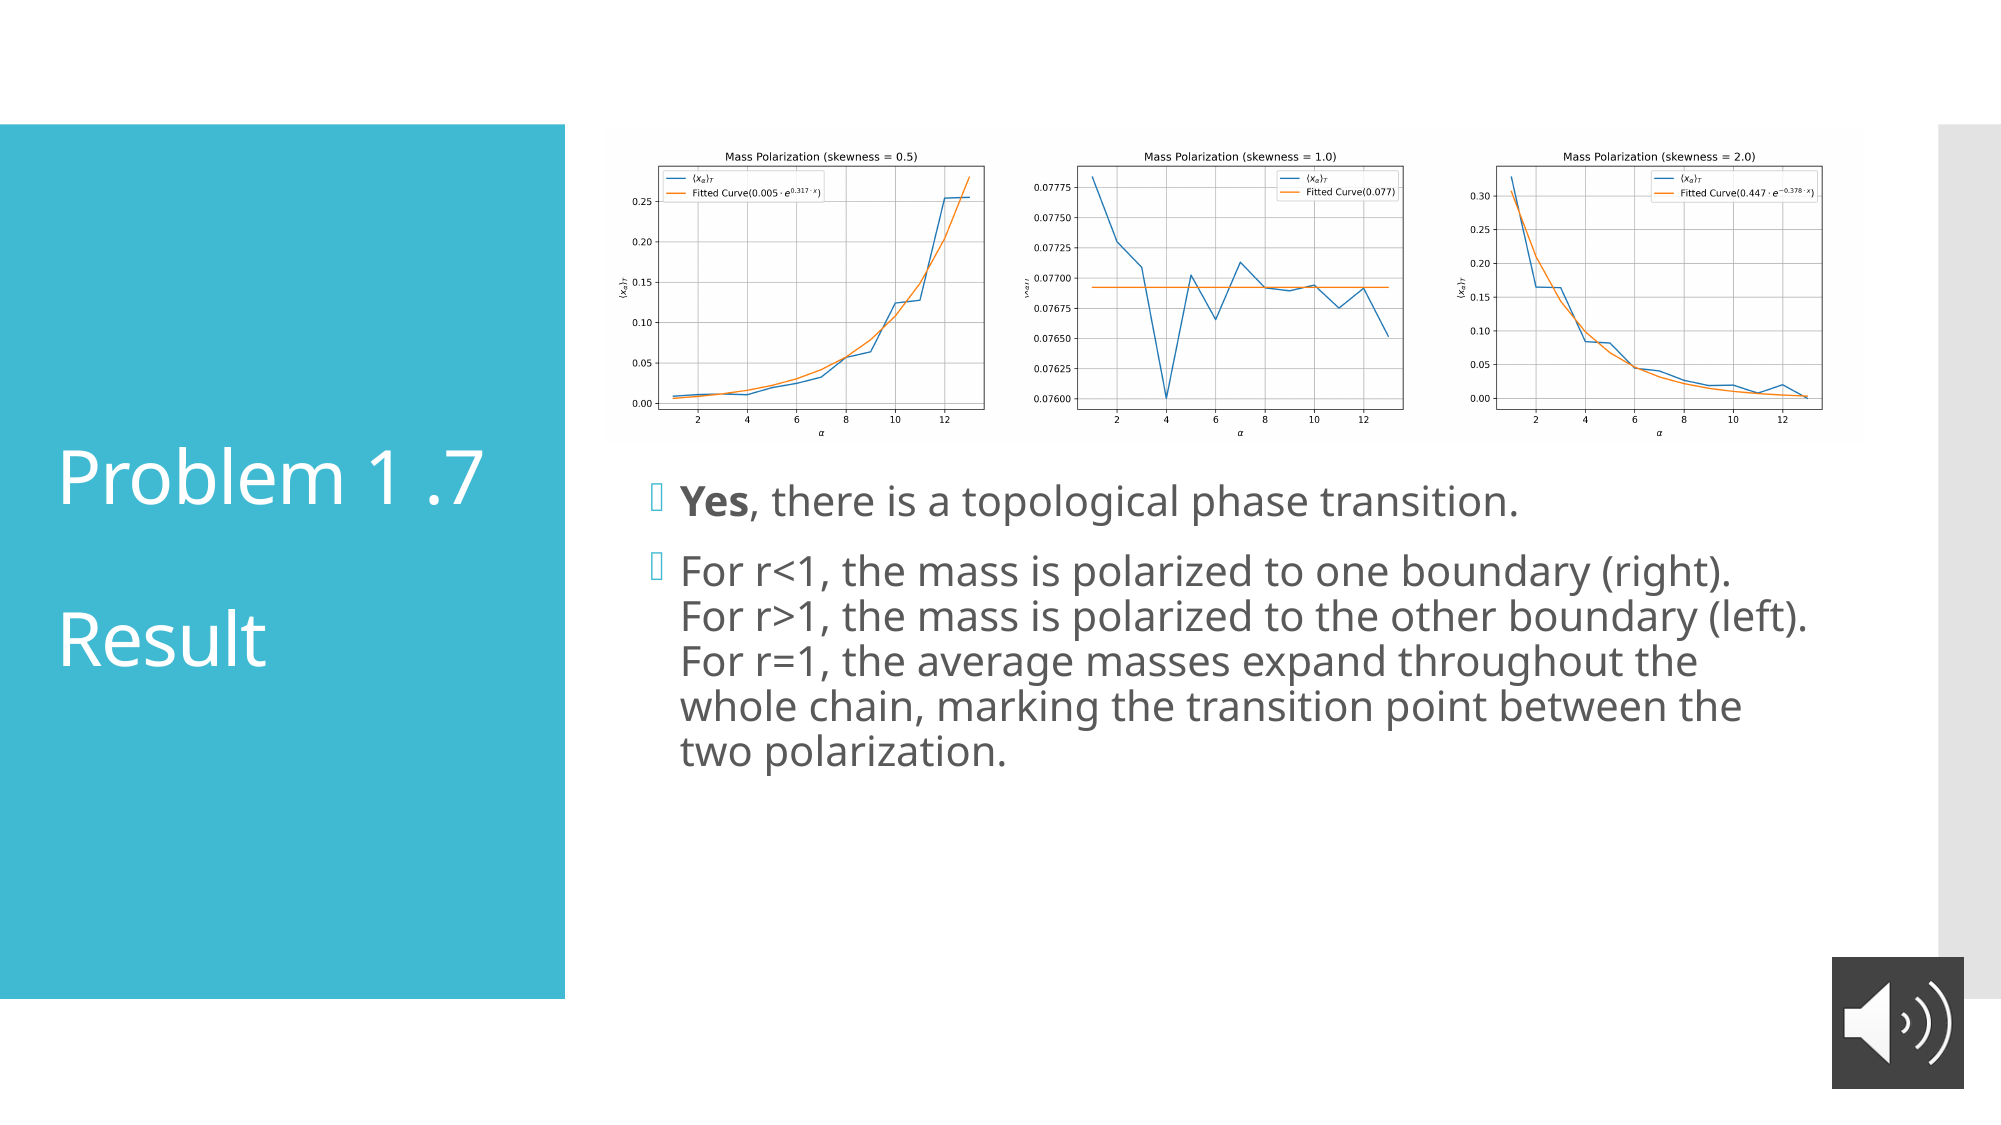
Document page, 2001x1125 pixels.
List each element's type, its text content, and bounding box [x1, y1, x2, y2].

list Yes, there is a topological phase transition. For r<1, the mass is polarized to one boundary (right). For r>1, the mass is polarized to the other boundary (left). For r=1, the average masses expand throughout the whole chain, marking the transition point between the two polarization. [634, 444, 1835, 1084]
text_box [606, 128, 1864, 444]
picture [1830, 955, 1965, 1090]
title Problem 1 .7 Result [41, 184, 525, 940]
